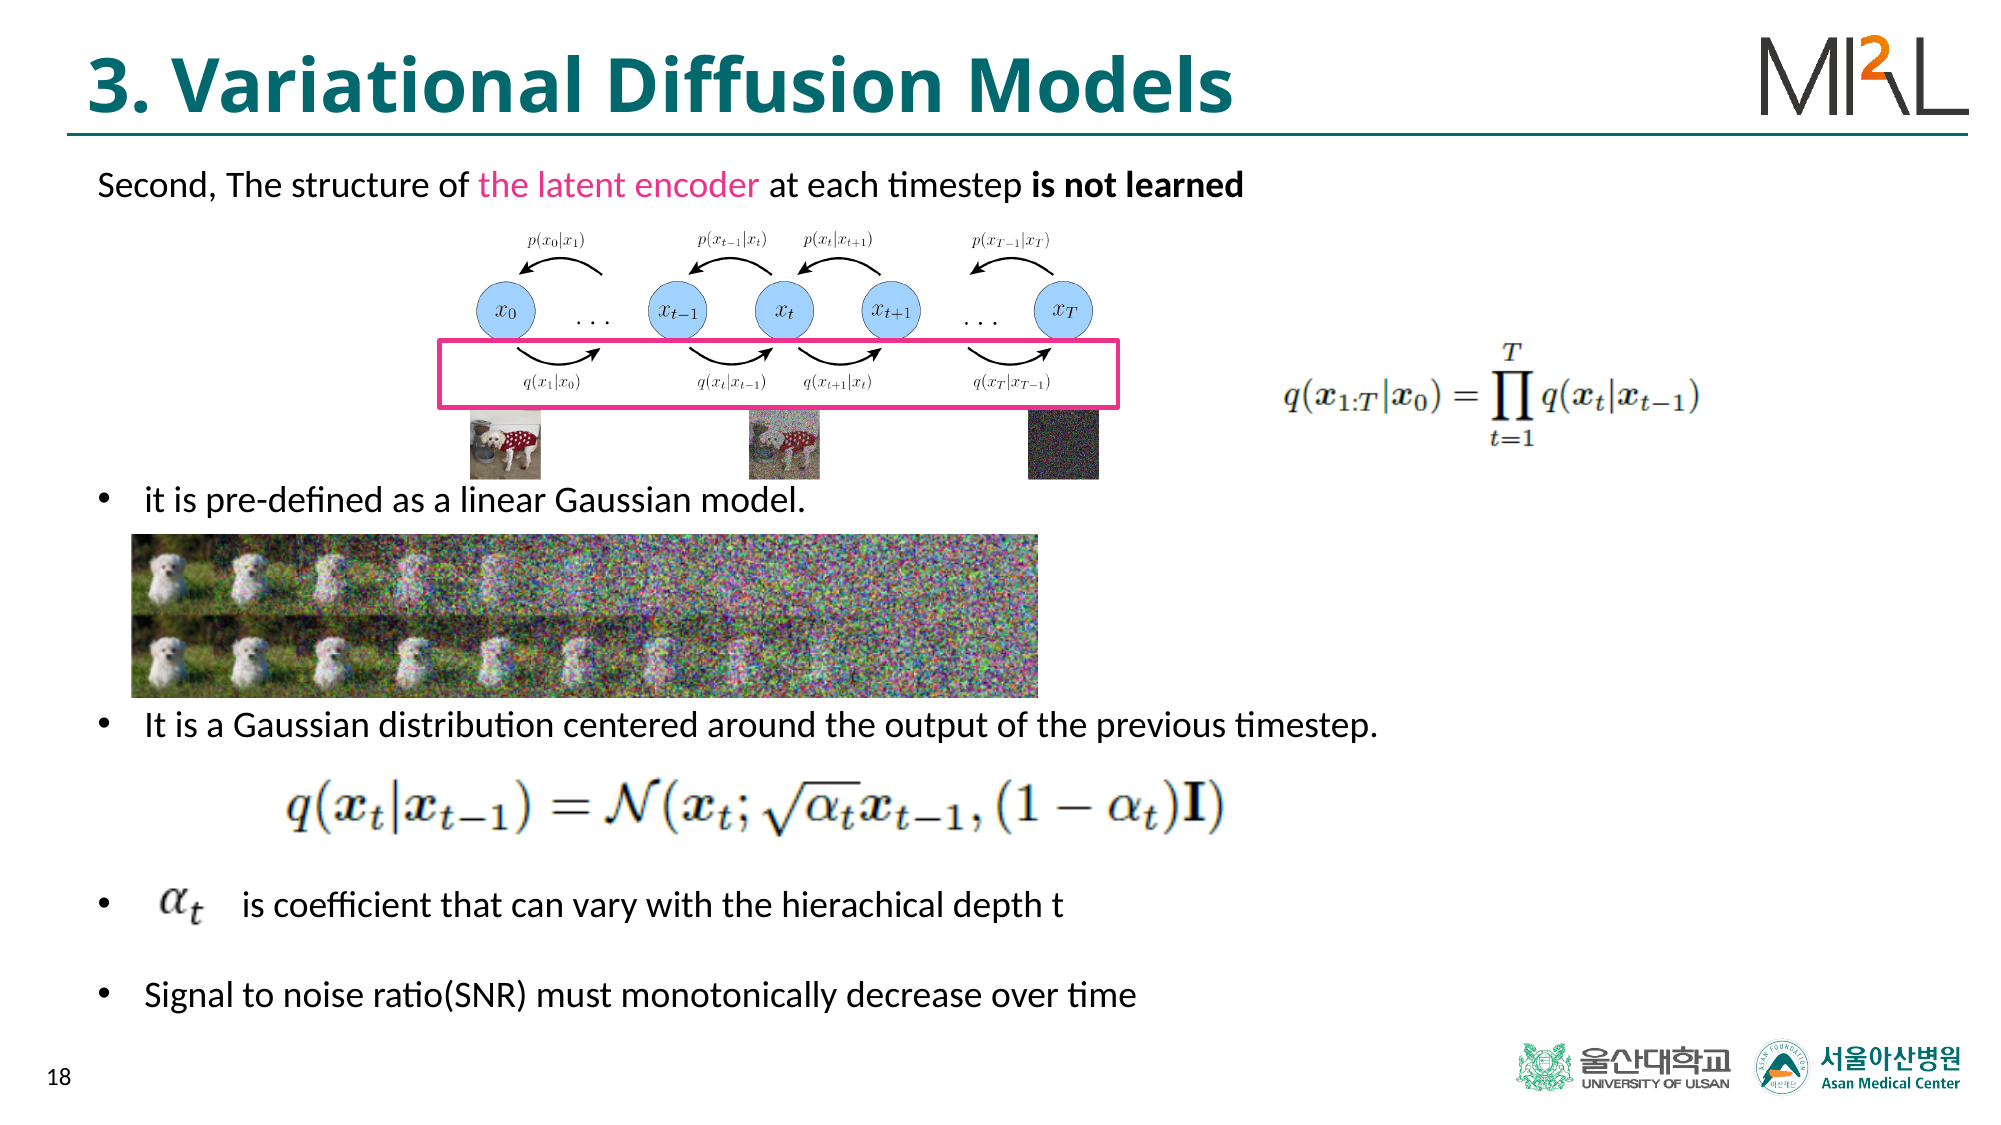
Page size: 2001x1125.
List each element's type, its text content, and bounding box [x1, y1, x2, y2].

picture [154, 869, 208, 932]
text_box Second, The structure of the latent encoder at each timestep is not learned it is pre-defined as a linear Gaussian model. It is a Gaussian distribution centered around the output of the previous timestep. Jj is coefficient that can vary with the hierachical depth t Signal to noise ratio(SNR) must monotonically decrease over time [82, 152, 1946, 1023]
text_box 3. Variational Diffusion Models [66, 12, 1287, 134]
picture [1279, 339, 1708, 457]
picture [1749, 1036, 1969, 1098]
picture [131, 534, 1038, 698]
picture [1761, 35, 1969, 115]
slide_number 18 [31, 1045, 482, 1106]
text_box [439, 340, 449, 408]
picture [1513, 1041, 1733, 1093]
picture [449, 206, 1117, 485]
picture [274, 755, 1238, 860]
